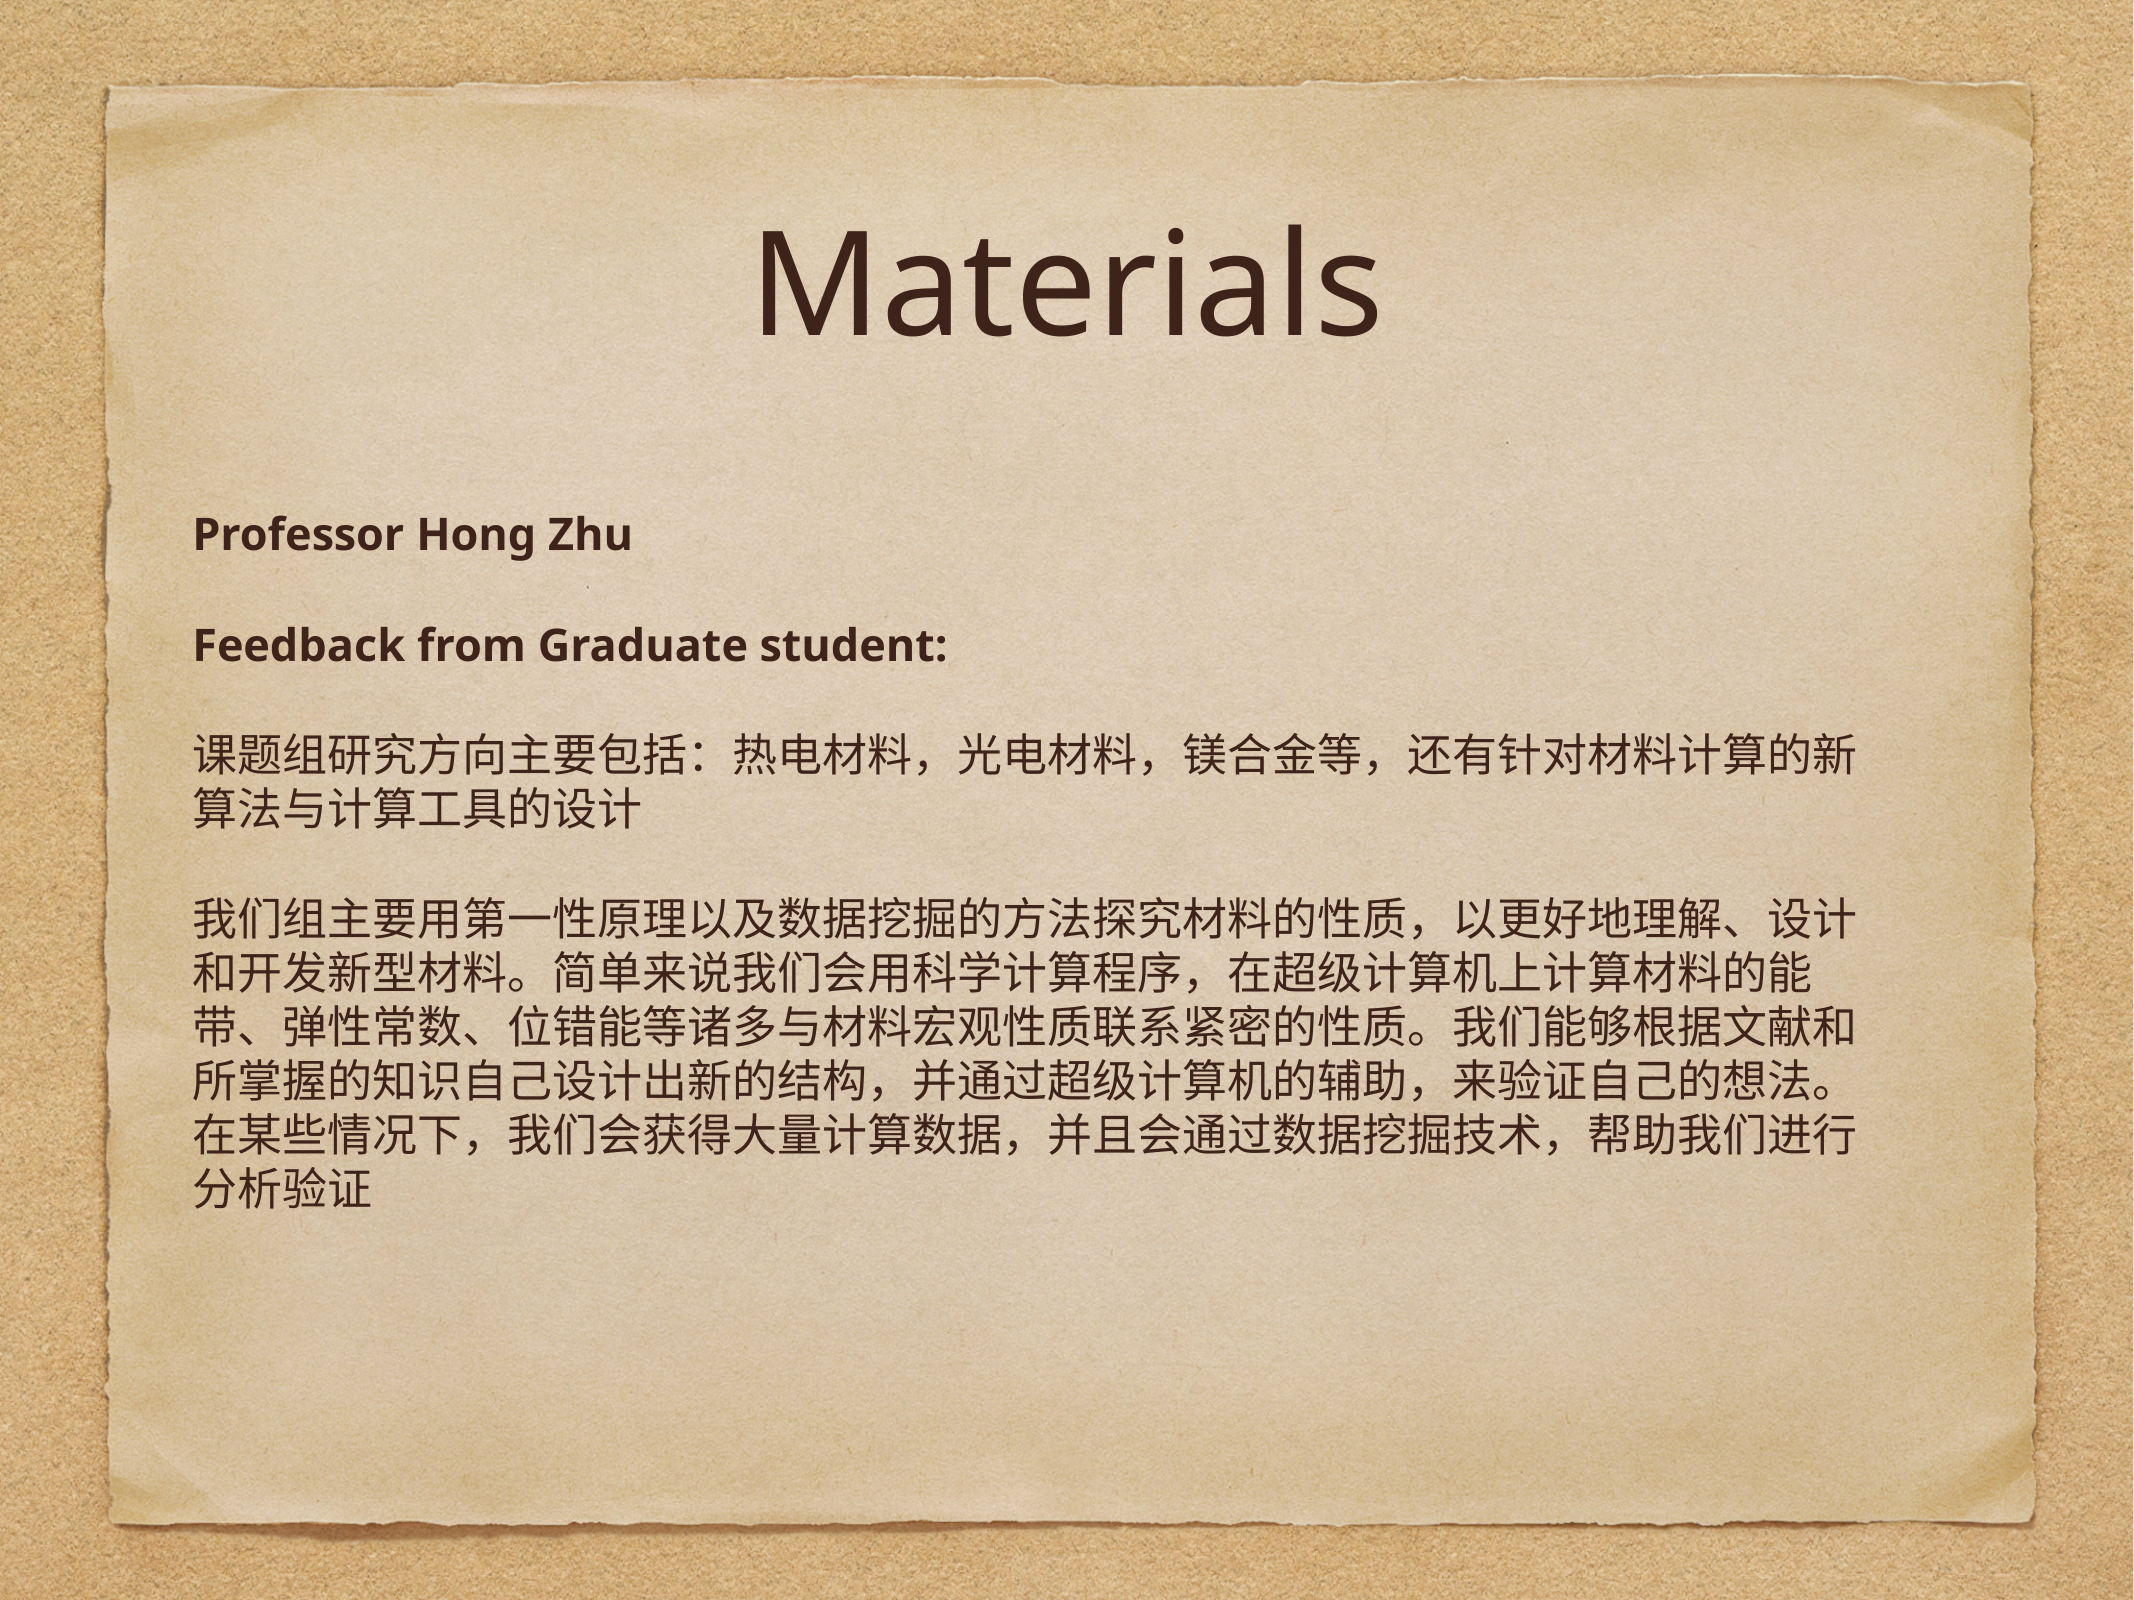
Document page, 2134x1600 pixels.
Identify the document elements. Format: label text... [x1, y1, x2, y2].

list Professor Hong Zhu Feedback from Graduate student: 课题组研究方向主要包括：热电材料，光电材料，镁合金等，还有针对材料计算的新算法与计算工具的设计 我们组主要用第一性原理以及数据挖掘的方法探究材料的性质，以更好地理解、设计和开发新型材料。简单来说我们会用科学计算程序，在超级计算机上计算材料的能带、弹性常数、位错能等诸多与材料宏观性质联系紧密的性质。我们能够根据文献和所掌握的知识自己设计出新的结构，并通过超级计算机的辅助，来验证自己的想法。在某些情况下，我们会获得大量计算数据，并且会通过数据挖掘技术，帮助我们进行分析验证 [183, 276, 1902, 1229]
picture [0, 0, 2134, 1600]
title Materials [123, 103, 2010, 451]
